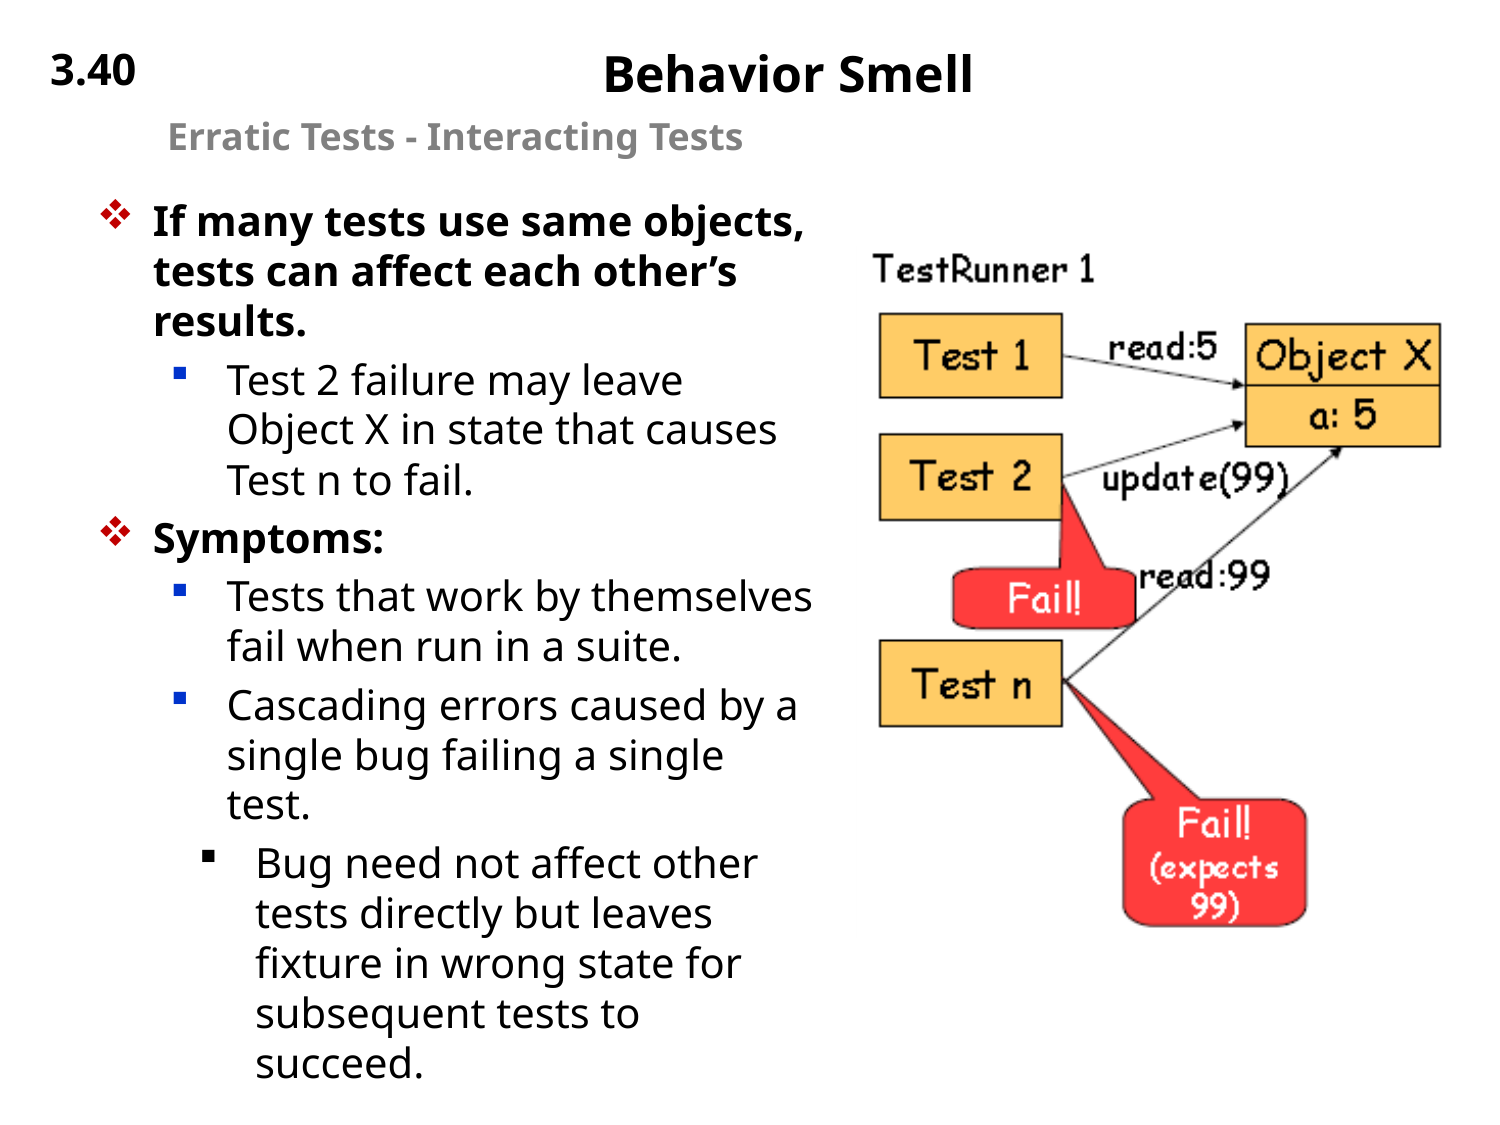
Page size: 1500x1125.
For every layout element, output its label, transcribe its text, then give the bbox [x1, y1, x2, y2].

picture [855, 245, 1464, 938]
list If many tests use same objects, tests can affect each other’s results. Test 2 failure may leave Object X in state that causes Test n to fail. Symptoms: Tests that work by themselves fail when run in a suite. Cascading errors caused by a single bug failing a single test. Bug need not affect other tests directly but leaves fixture in wrong state for subsequent tests to succeed. [82, 187, 832, 1067]
list 3.40 [35, 35, 153, 106]
list Erratic Tests - Interacting Tests [152, 105, 1500, 164]
title Behavior Smell [153, 35, 1425, 105]
